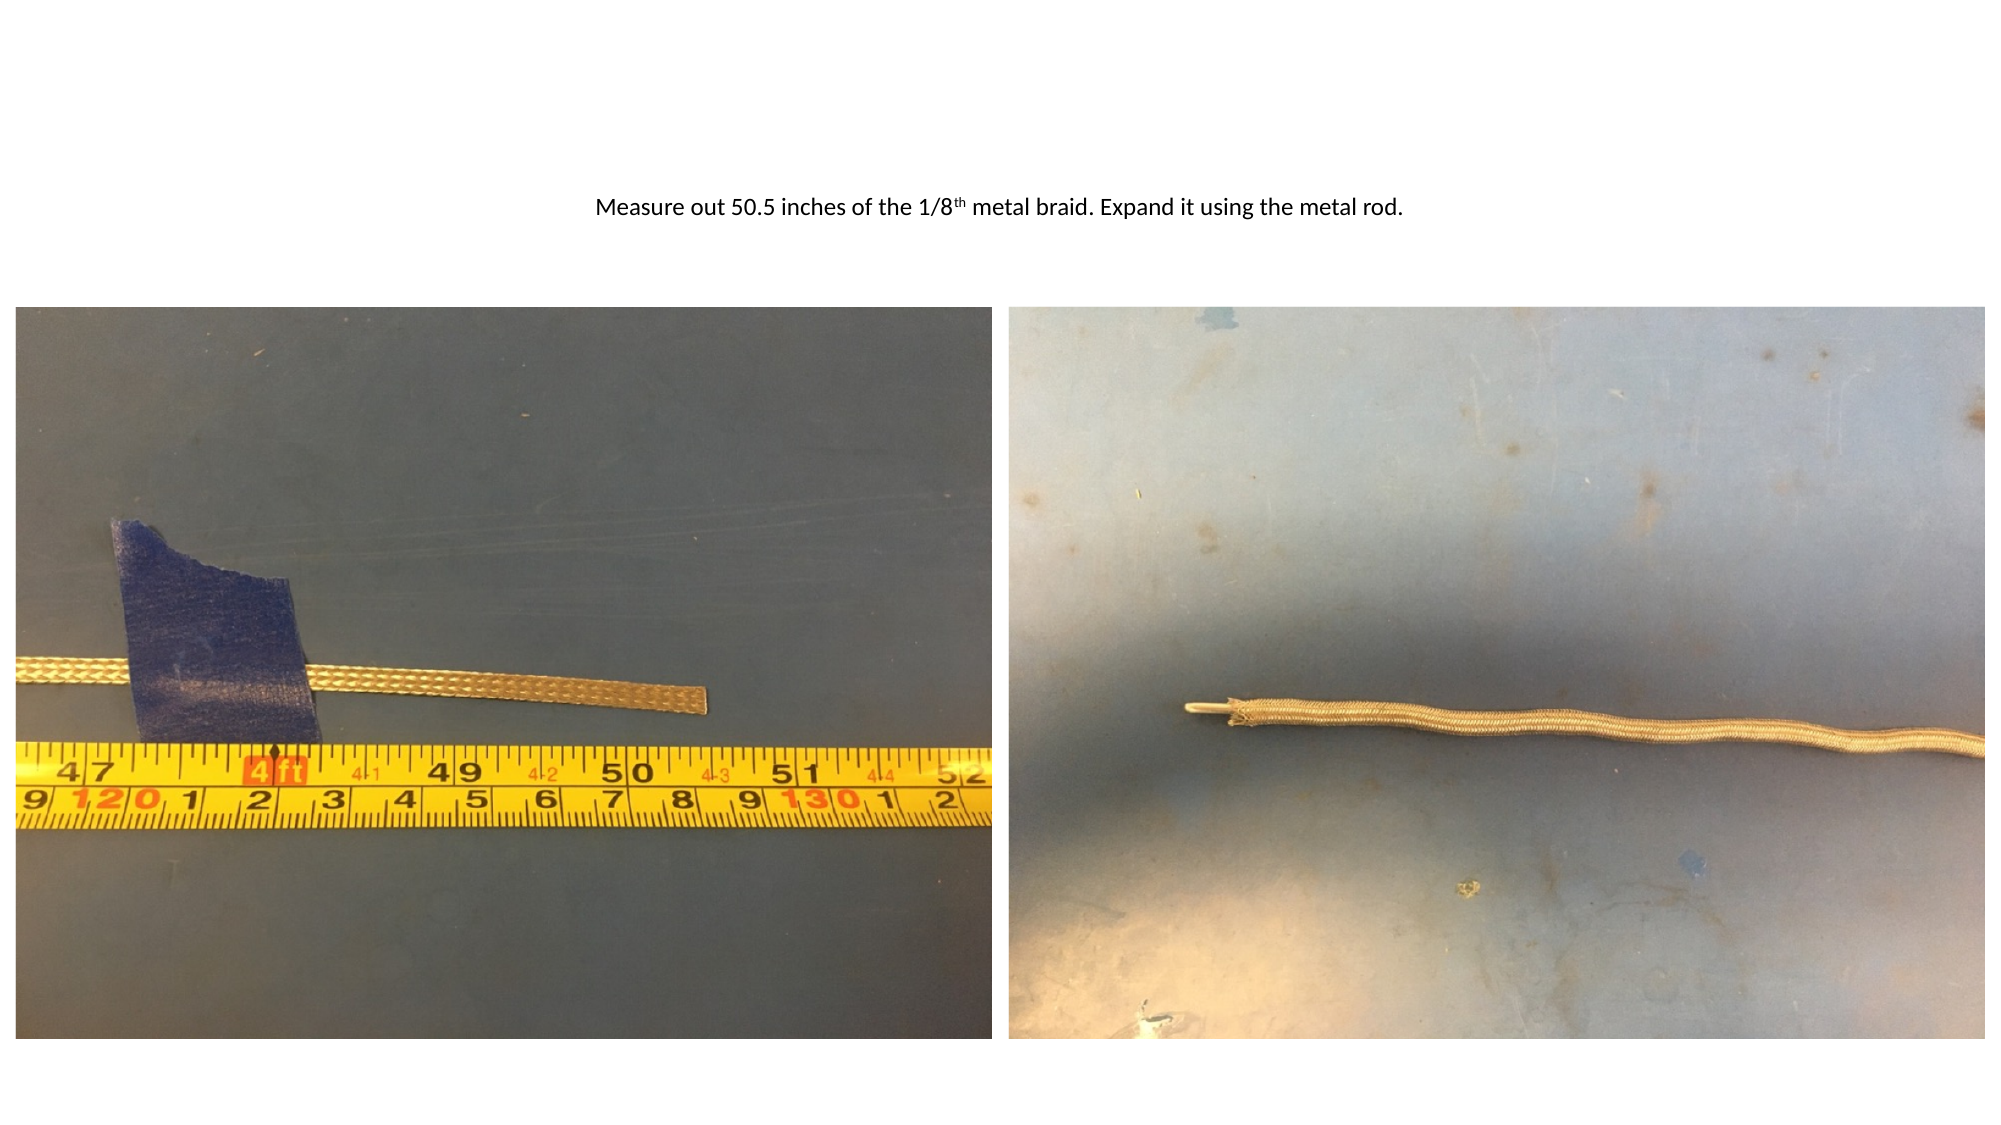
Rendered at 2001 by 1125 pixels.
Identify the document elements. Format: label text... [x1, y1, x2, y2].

text_box Measure out 50.5 inches of the 1/8th metal braid. Expand it using the metal rod. [572, 182, 1428, 228]
picture [1010, 184, 1984, 1125]
picture [17, 184, 991, 1125]
